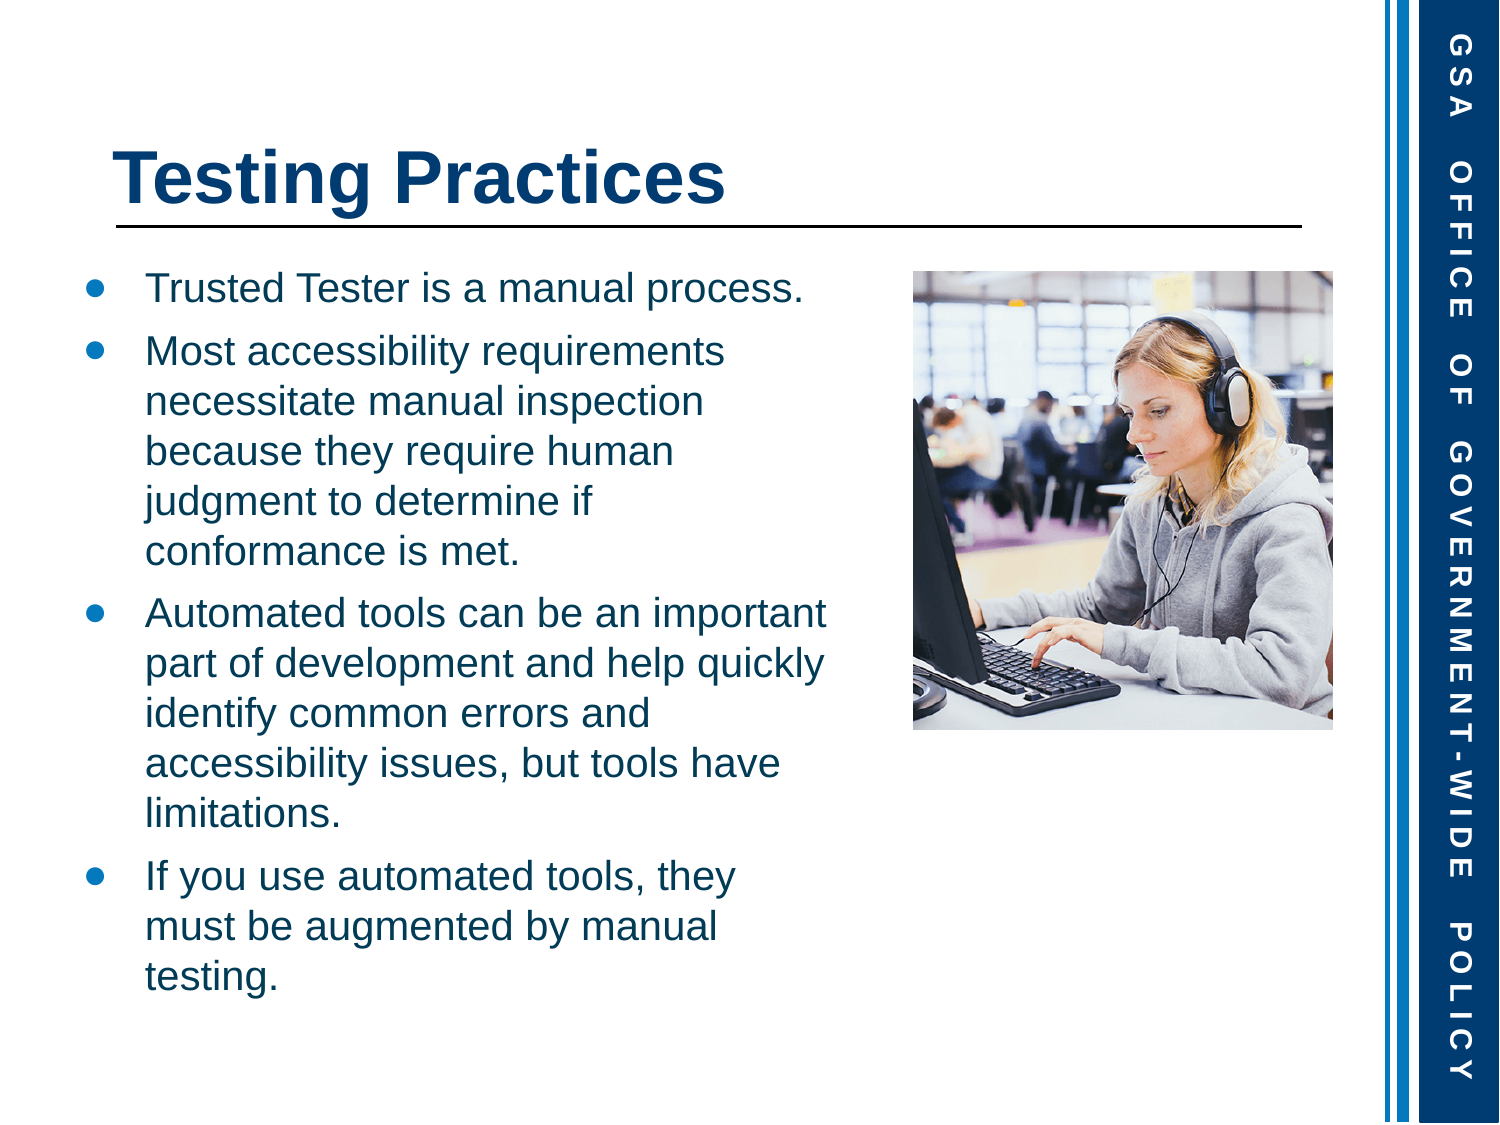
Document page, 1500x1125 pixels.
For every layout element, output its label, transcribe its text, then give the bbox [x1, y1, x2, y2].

title Testing Practices [97, 40, 1302, 234]
list Trusted Tester is a manual process. Most accessibility requirements necessitate manual inspection because they require human judgment to determine if conformance is met. Automated tools can be an important part of development and help quickly identify common errors and accessibility issues, but tools have limitations. If you use automated tools, they must be augmented by manual testing. [54, 245, 844, 1053]
picture [913, 271, 1333, 730]
